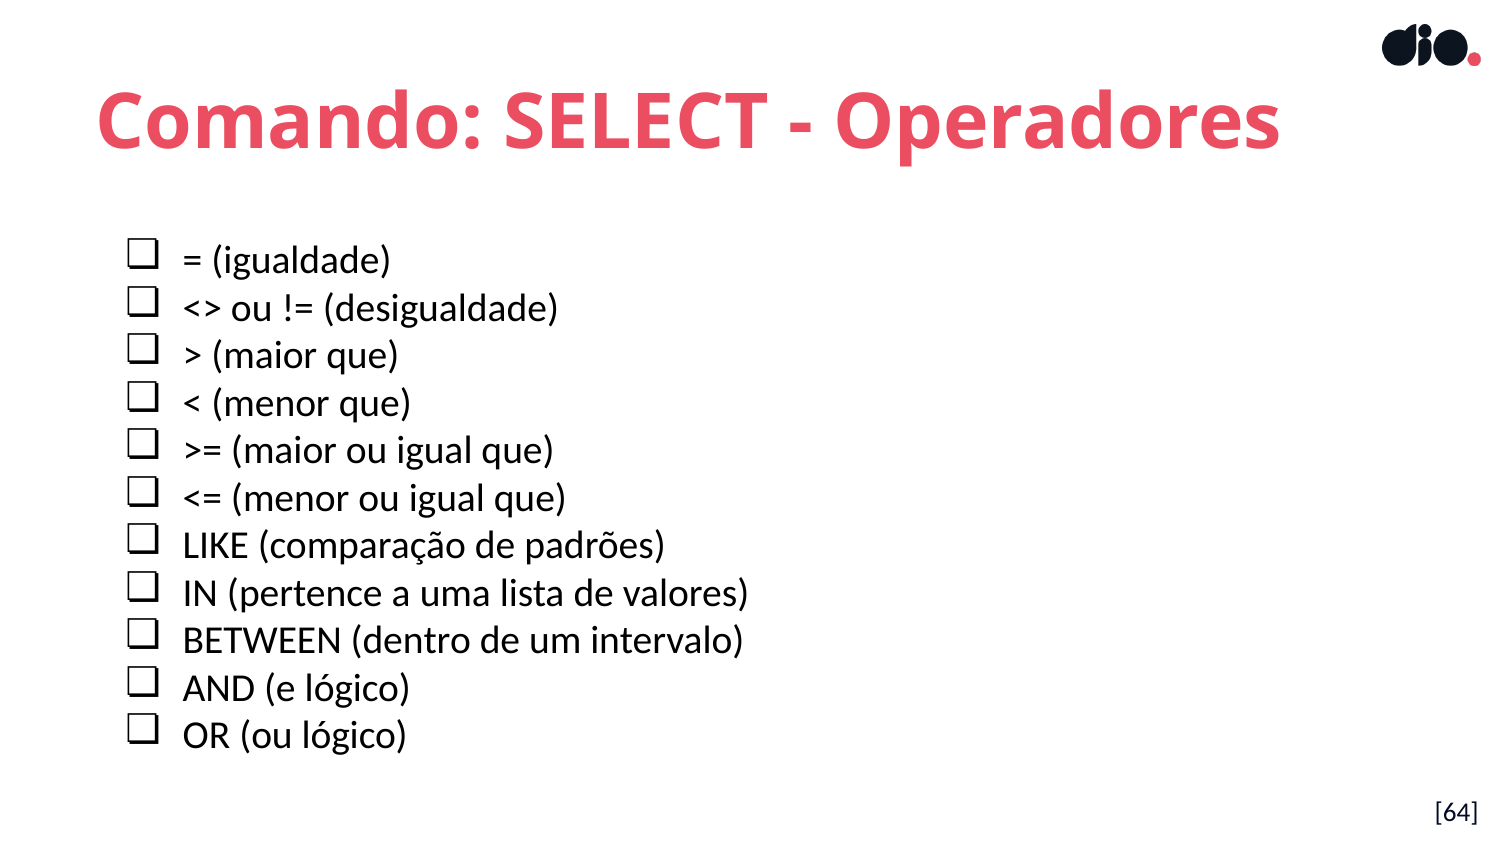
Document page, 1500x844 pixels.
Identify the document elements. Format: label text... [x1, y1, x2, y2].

slide_number [64] [1403, 779, 1494, 844]
picture [1382, 24, 1481, 67]
text_box Comando: SELECT - Operadores [80, 41, 1396, 181]
text_box = (igualdade) <> ou != (desigualdade) > (maior que) < (menor que) >= (maior ou igual que) <= (menor ou igual que) LIKE (comparação de padrões) IN (pertence a uma lista de valores) BETWEEN (dentro de um intervalo) AND (e lógico) OR (ou lógico) [92, 121, 1408, 826]
